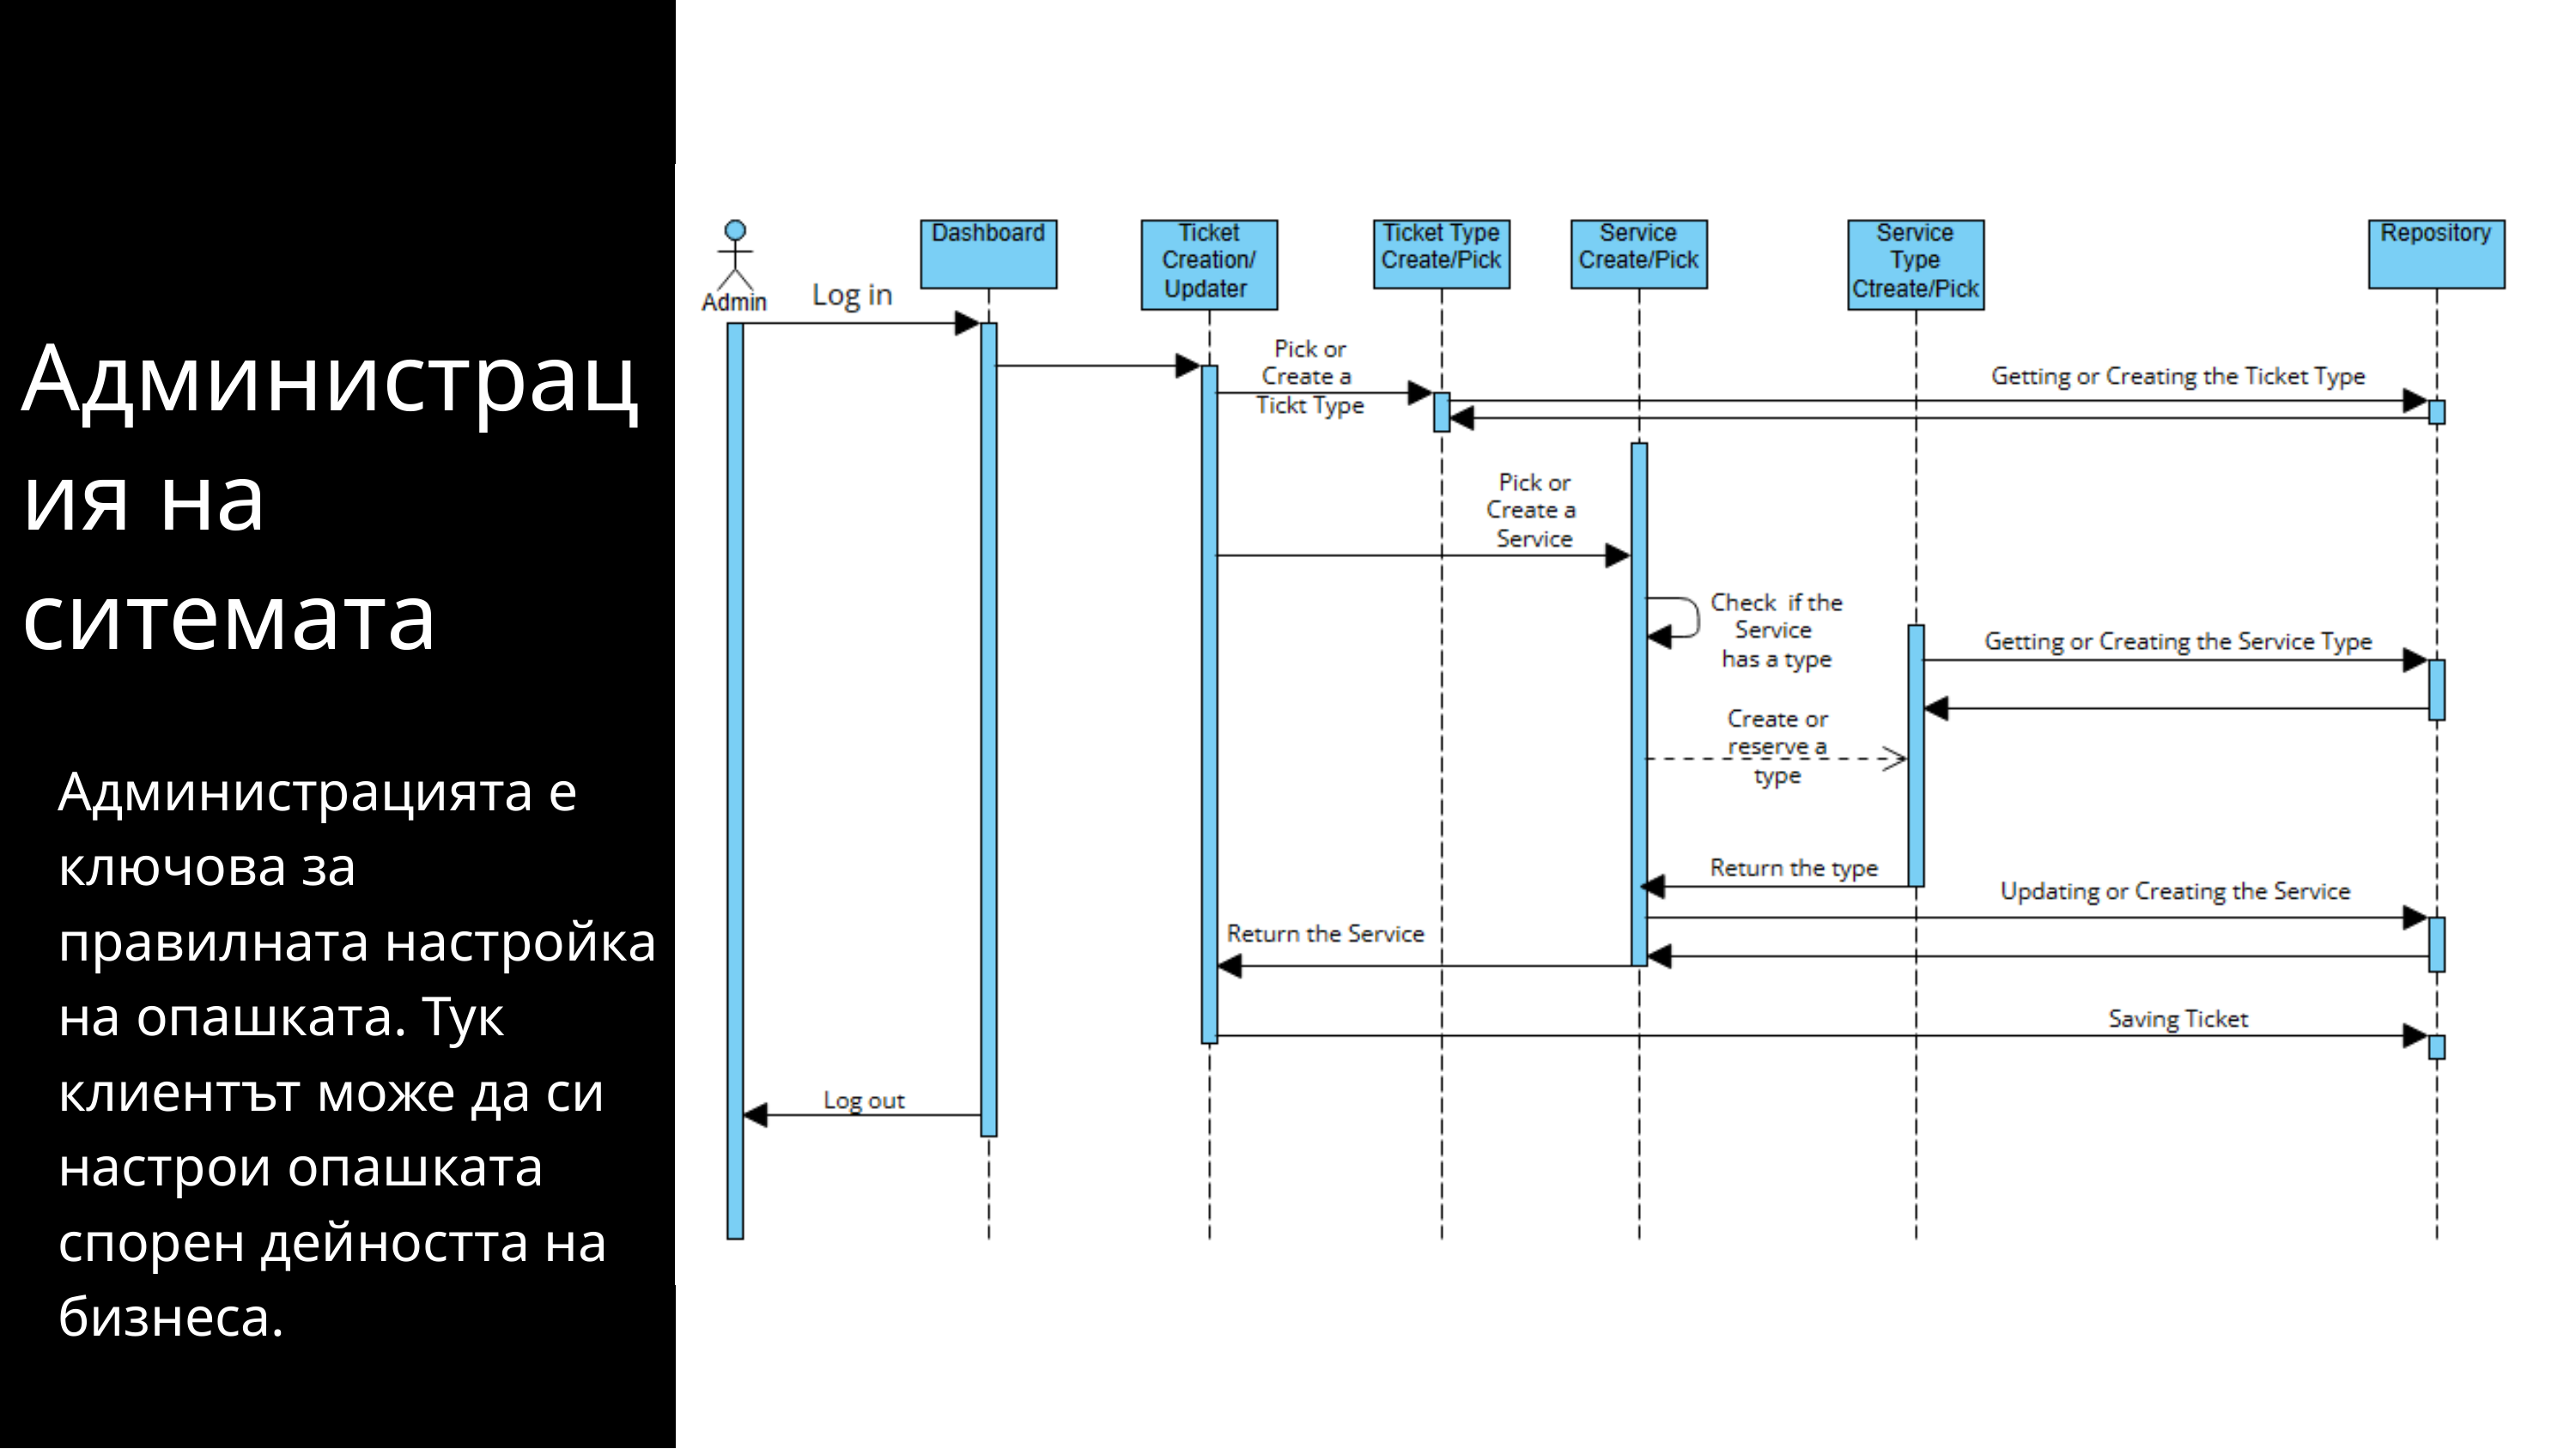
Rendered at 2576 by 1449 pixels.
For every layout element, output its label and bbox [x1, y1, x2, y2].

text_box [0, 0, 677, 1449]
text_box [21, 309, 677, 1197]
picture [675, 163, 2576, 1285]
